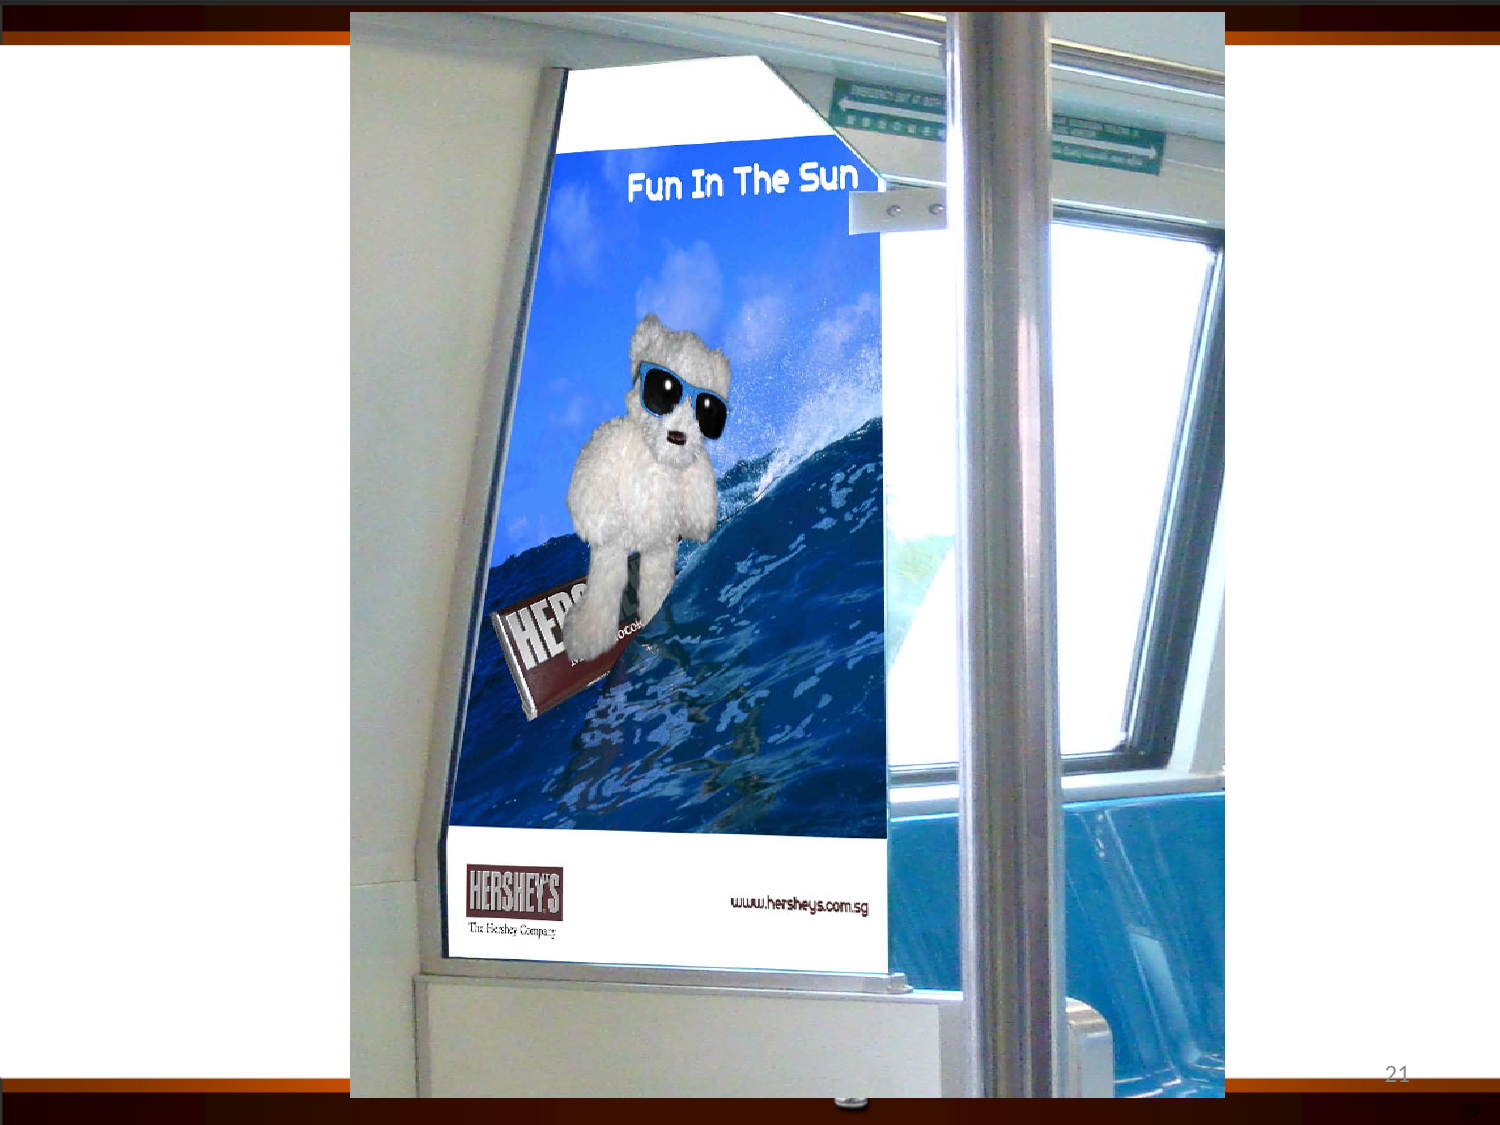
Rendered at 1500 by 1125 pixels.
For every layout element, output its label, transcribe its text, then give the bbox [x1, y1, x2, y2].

picture [0, 0, 1500, 1125]
slide_number 21 [1227, 1042, 1425, 1103]
